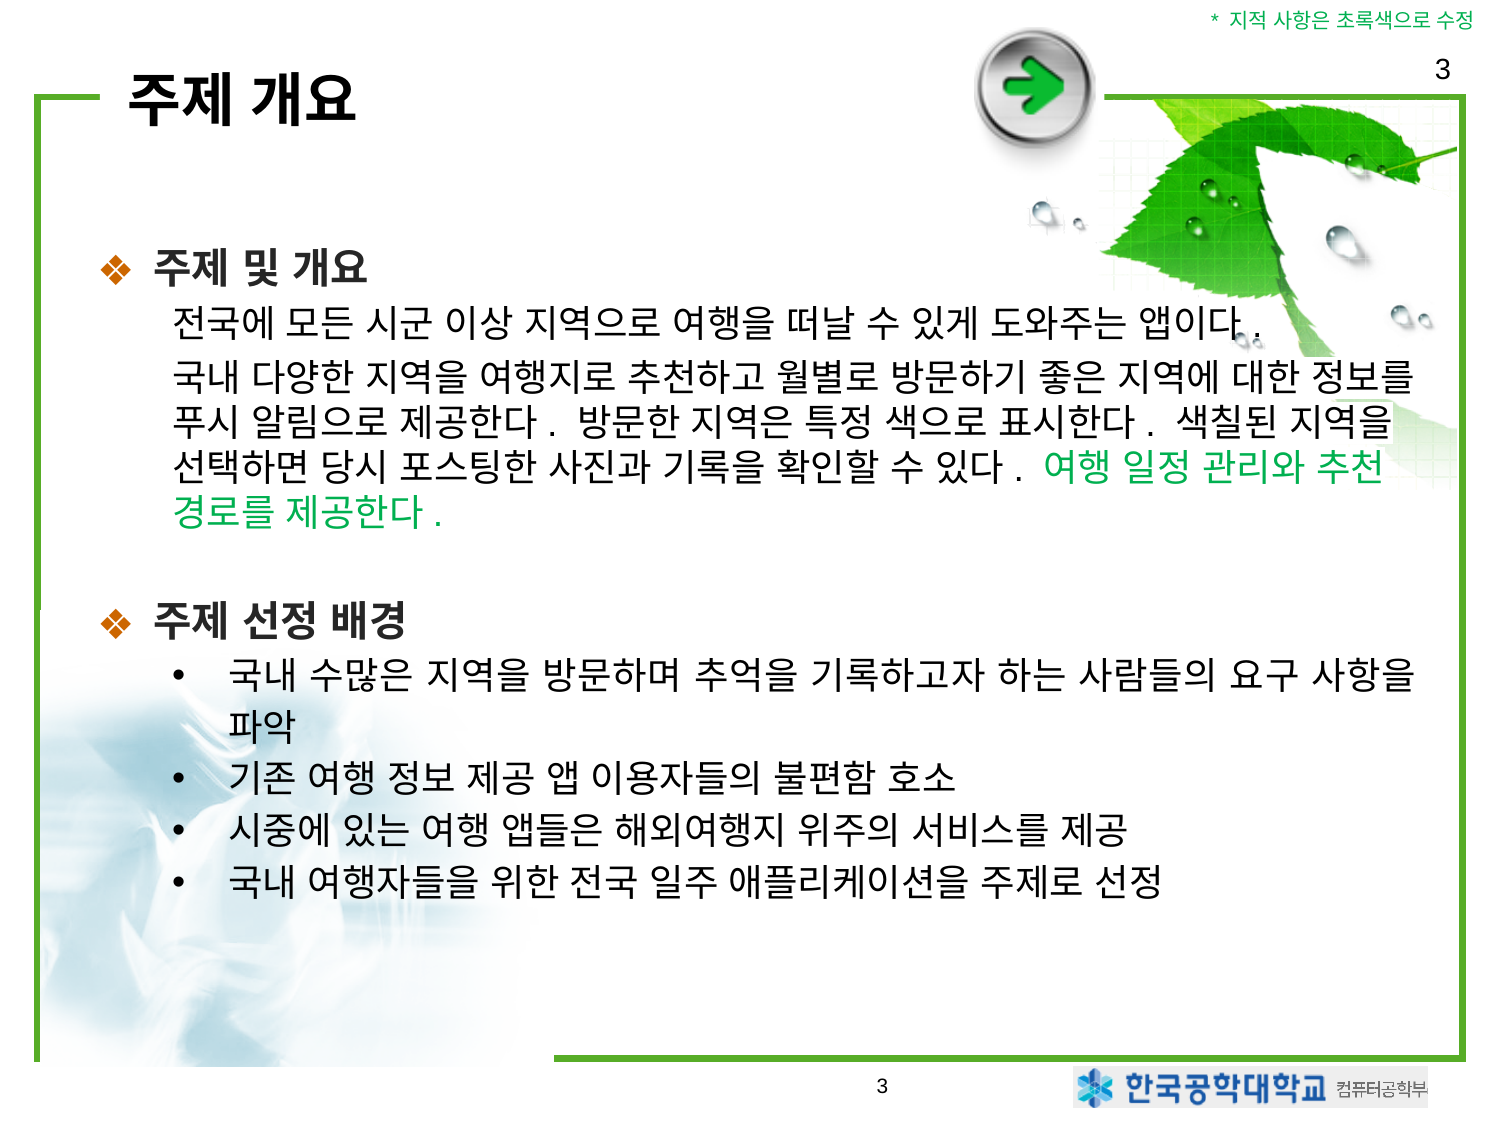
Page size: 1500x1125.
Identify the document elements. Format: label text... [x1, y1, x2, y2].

picture [40, 610, 554, 1067]
picture [1073, 1066, 1428, 1108]
text_box * 지적 사항은 초록색으로 수정 [1196, 0, 1490, 40]
list 주제 및 개요 전국에 모든 시군 이상 지역으로 여행을 떠날 수 있게 도와주는 앱이다. 국내 다양한 지역을 여행지로 추천하고 월별로 방문하기 좋은 지역에 대한 정보를 푸시 알림으로 제공한다. 방문한 지역은 특정 색으로 표시한다. 색칠된 지역을 선택하면 당시 포스팅한 사진과 기록을 확인할 수 있다. 여행 일정 관리와 추천 경로를 제공한다. 주제 선정 배경 국내 수많은 지역을 방문하며 추억을 기록하고자 하는 사람들의 요구 사항을 파악 기존 여행 정보 제공 앱 이용자들의 불편함 호소 시중에 있는 여행 앱들은 해외여행지 위주의 서비스를 제공 국내 여행자들을 위한 전국 일주 애플리케이션을 주제로 선정 [82, 234, 1432, 1009]
slide_number 3 [1116, 42, 1467, 83]
title 주제 개요 [112, 51, 875, 144]
picture [974, 27, 1457, 518]
